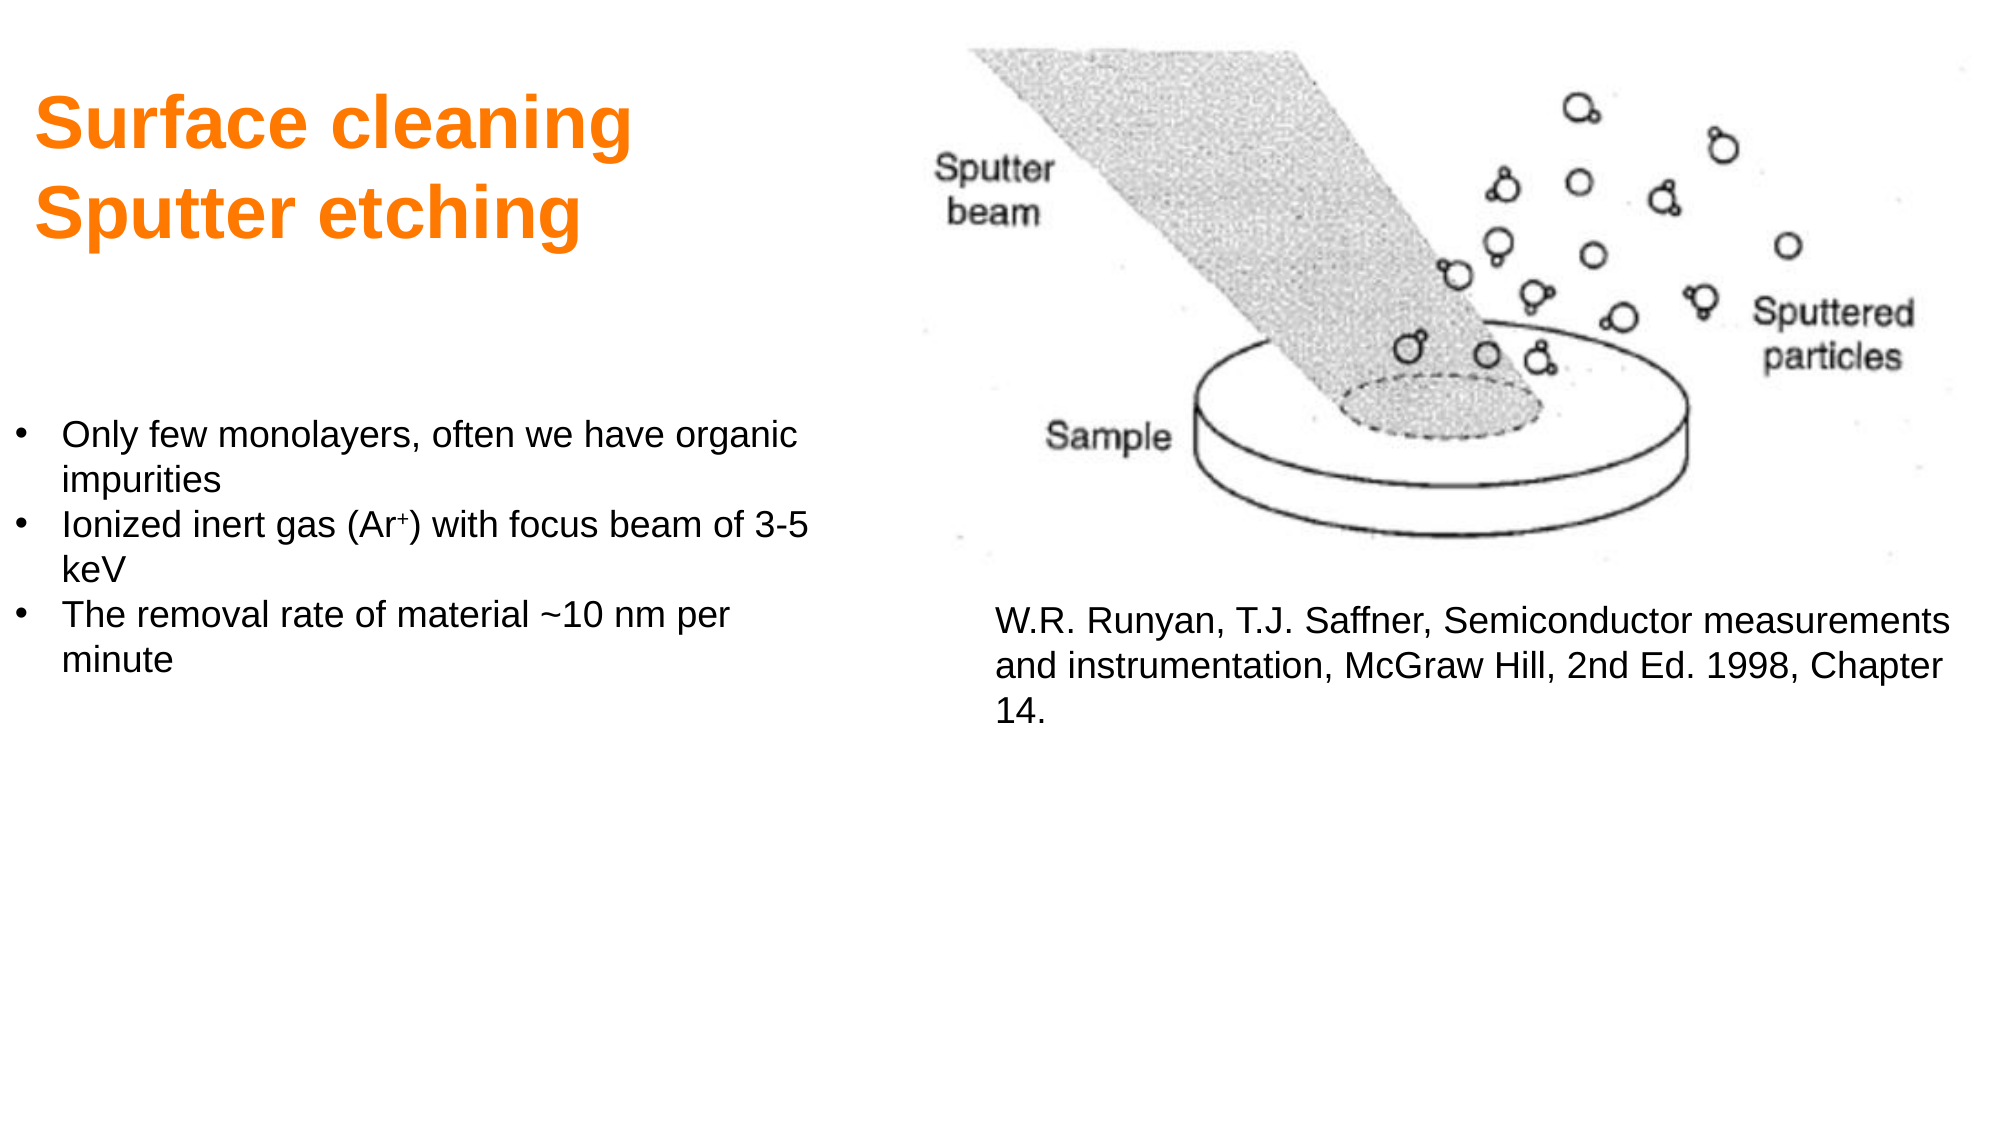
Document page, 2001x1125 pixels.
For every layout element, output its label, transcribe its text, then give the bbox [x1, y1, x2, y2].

text_box Surface cleaning Sputter etching [19, 66, 749, 262]
picture [908, 27, 1981, 576]
text_box Only few monolayers, often we have organic impurities Ionized inert gas (Ar+) with focus beam of 3-5 keV The removal rate of material ~10 nm per minute [0, 402, 852, 688]
text_box W.R. Runyan, T.J. Saffner, Semiconductor measurements and instrumentation, McGraw Hill, 2nd Ed. 1998, Chapter 14. [980, 588, 1981, 739]
